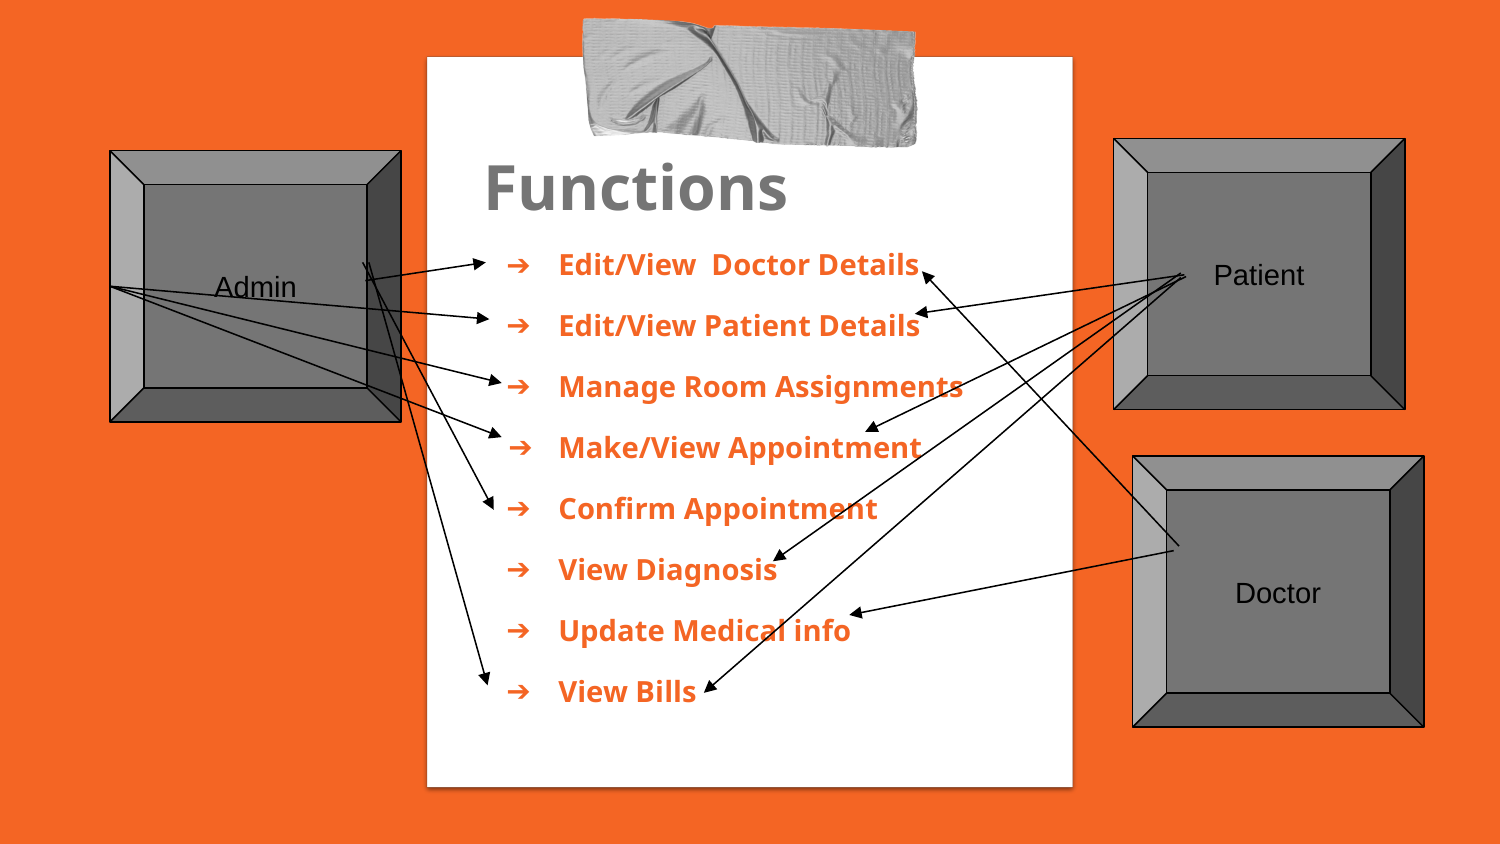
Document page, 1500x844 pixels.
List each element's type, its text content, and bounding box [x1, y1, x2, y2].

text_box Patient [1113, 138, 1405, 410]
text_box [703, 277, 1182, 694]
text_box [368, 262, 488, 686]
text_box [498, 286, 502, 438]
text_box Admin [109, 288, 357, 422]
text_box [488, 262, 494, 295]
text_box Doctor [1132, 455, 1424, 728]
text_box Admin [109, 150, 395, 306]
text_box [772, 272, 1182, 276]
picture [400, 16, 1100, 818]
